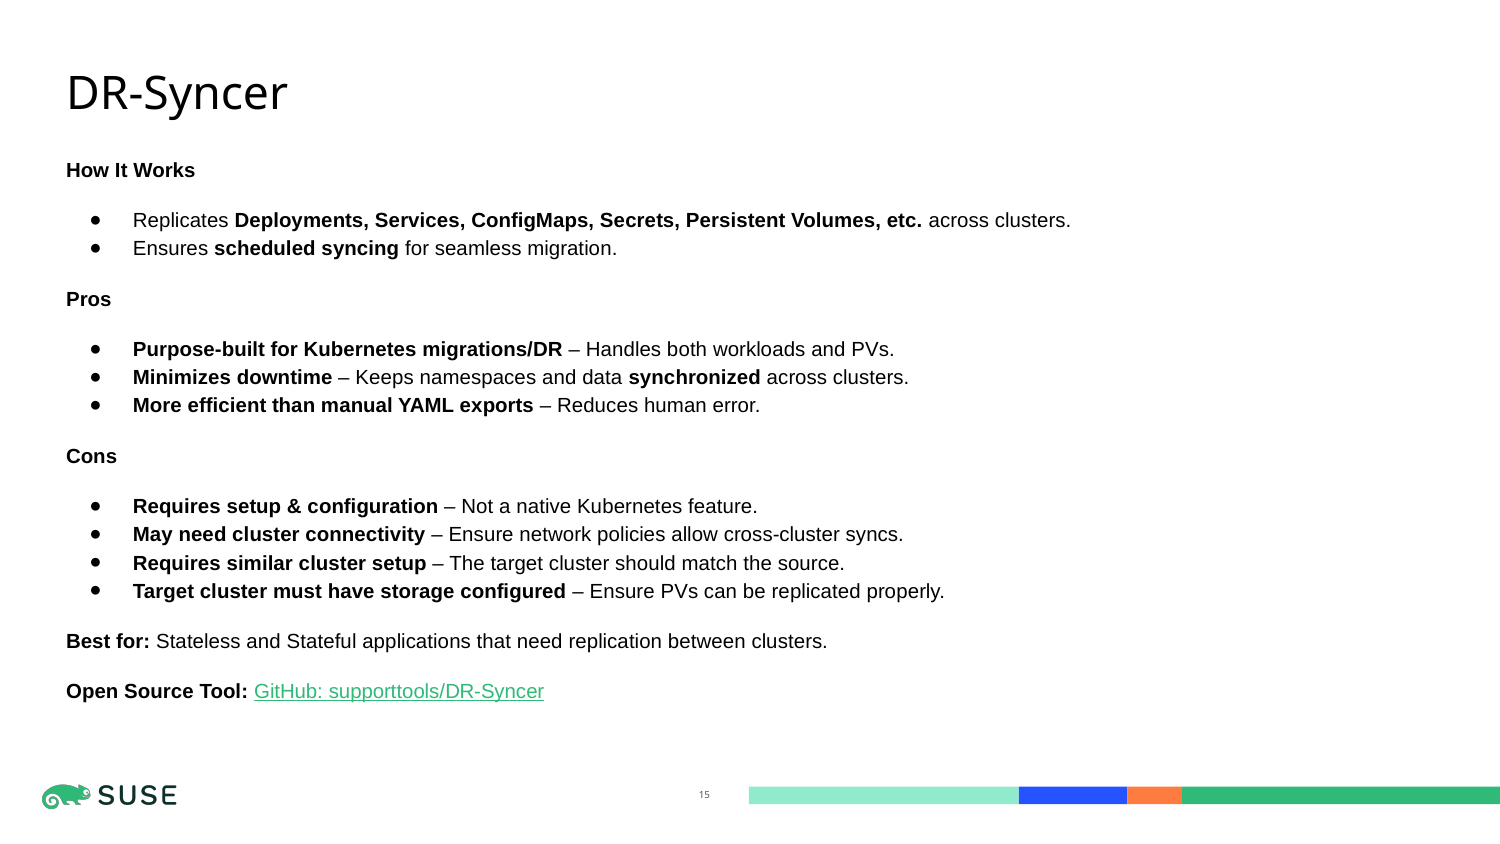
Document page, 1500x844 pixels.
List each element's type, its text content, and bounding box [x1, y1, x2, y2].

picture [23, 766, 195, 824]
slide_number ‹#› [634, 773, 725, 818]
title DR-Syncer [51, 48, 1449, 138]
list How It Works Replicates Deployments, Services, ConfigMaps, Secrets, Persistent Volumes, etc. across clusters. Ensures scheduled syncing for seamless migration. Pros Purpose-built for Kubernetes migrations/DR – Handles both workloads and PVs. Minimizes downtime – Keeps namespaces and data synchronized across clusters. More efficient than manual YAML exports – Reduces human error. Cons Requires setup & configuration – Not a native Kubernetes feature. May need cluster connectivity – Ensure network policies allow cross-cluster syncs. Requires similar cluster setup – The target cluster should match the source. Target cluster must have storage configured – Ensure PVs can be replicated properly. Best for: Stateless and Stateful applications that need replication between clusters. Open Source Tool: GitHub: supporttools/DR-Syncer [51, 138, 1449, 719]
